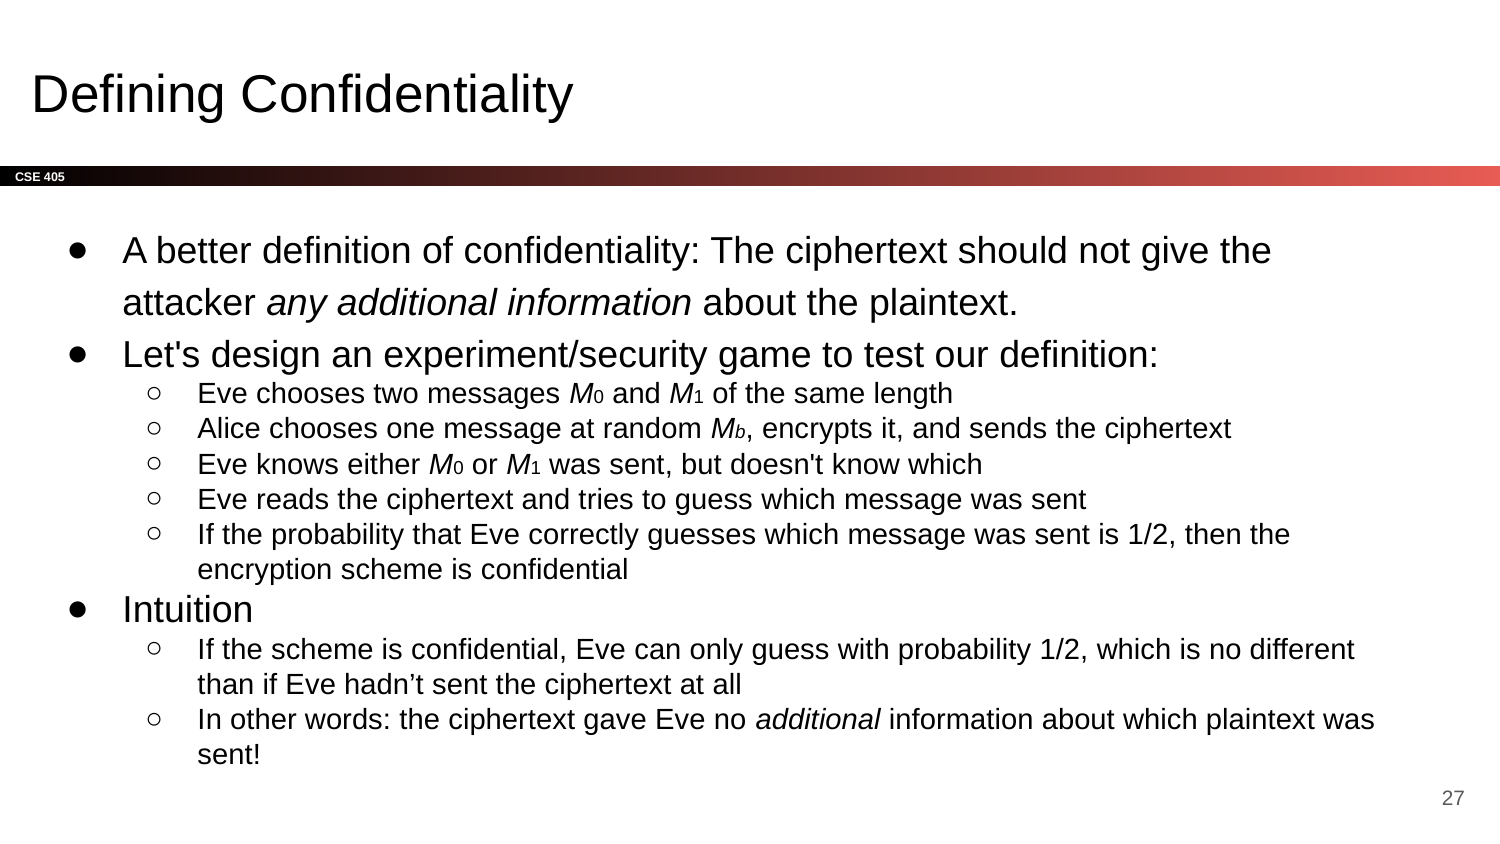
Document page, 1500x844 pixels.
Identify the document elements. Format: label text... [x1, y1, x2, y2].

title Defining Confidentiality [16, 44, 1415, 139]
slide_number ‹#› [1389, 764, 1480, 830]
list A better definition of confidentiality: The ciphertext should not give the attacker any additional information about the plaintext. Let's design an experiment/security game to test our definition: Eve chooses two messages M0 and M1 of the same length Alice chooses one message at random Mb, encrypts it, and sends the ciphertext Eve knows either M0 or M1 was sent, but doesn't know which Eve reads the ciphertext and tries to guess which message was sent If the probability that Eve correctly guesses which message was sent is 1/2, then the encryption scheme is confidential Intuition If the scheme is confidential, Eve can only guess with probability 1/2, which is no different than if Eve hadn’t sent the ciphertext at all In other words: the ciphertext gave Eve no additional information about which plaintext was sent! [32, 204, 1431, 823]
